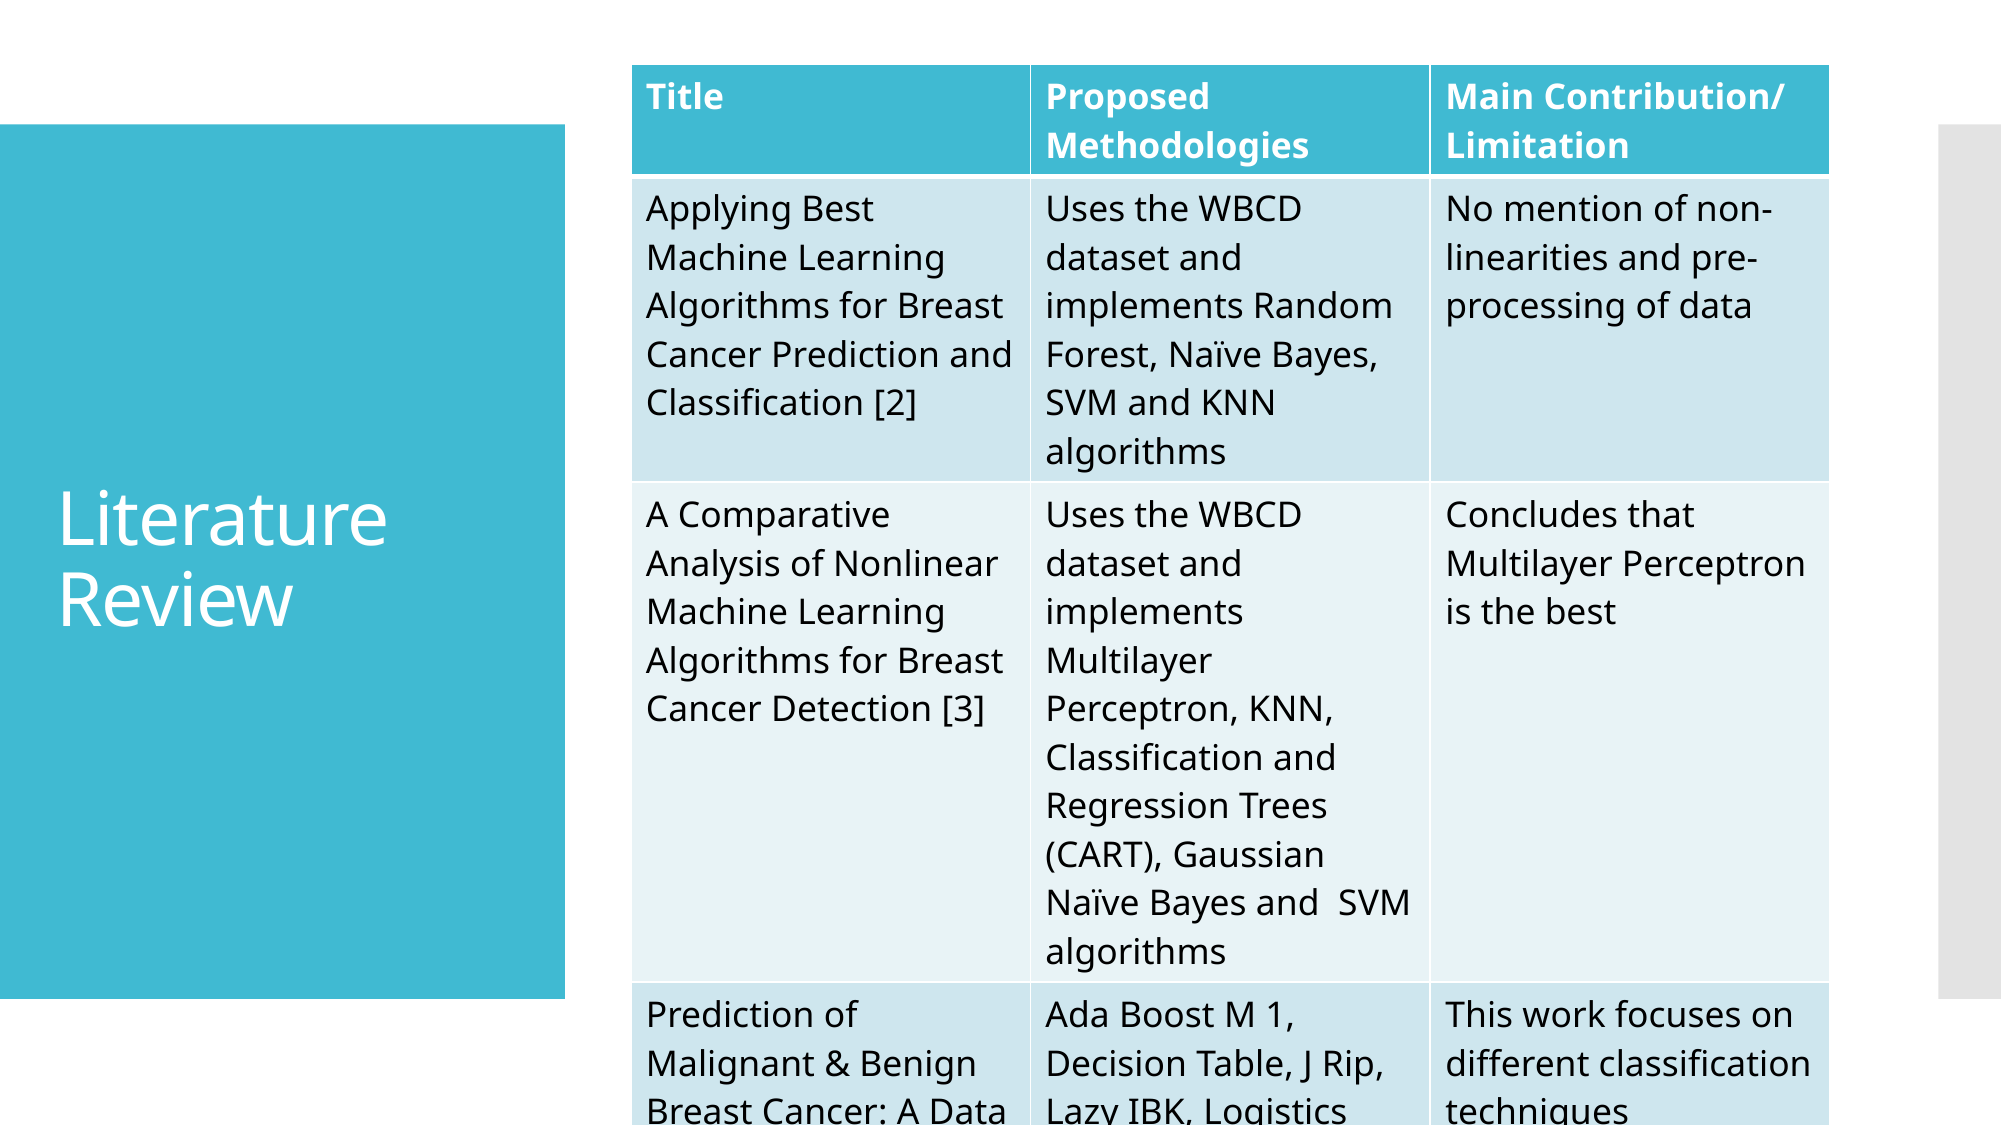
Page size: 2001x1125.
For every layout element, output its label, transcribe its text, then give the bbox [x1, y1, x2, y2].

table_header Proposed Methodologies [1031, 65, 1429, 174]
table_cell This work focuses on different classification techniques implementation for data mining in predicting malignant and benign breast cancer [1431, 983, 1829, 1125]
table_cell Uses the WBCD dataset and implements Multilayer Perceptron, KNN, Classification and Regression Trees (CART), Gaussian Naïve Bayes and SVM algorithms [1031, 483, 1429, 981]
table_header Main Contribution/ Limitation [1431, 65, 1829, 174]
title Literature Review [41, 184, 525, 940]
table_cell A Comparative Analysis of Nonlinear Machine Learning Algorithms for Breast Cancer Detection [3] [632, 483, 1030, 981]
table_header Title [632, 65, 1030, 174]
table_cell Uses the WBCD dataset and implements Random Forest, Naïve Bayes, SVM and KNN algorithms [1031, 179, 1429, 481]
table_cell No mention of non-linearities and pre-processing of data [1431, 179, 1829, 481]
table_cell Concludes that Multilayer Perceptron is the best [1431, 483, 1829, 981]
table_cell Prediction of Malignant & Benign Breast Cancer: A Data Mining Approach in Healthcare Applications[4] [632, 983, 1030, 1125]
table_cell Ada Boost M 1, Decision Table, J Rip, Lazy IBK, Logistics Regression, Multiclass Classifier, Multilayer Perceptron, Naive Bayes, Random forest and Random Tree are analyzed on WBCD [1031, 983, 1429, 1125]
table_cell Applying Best Machine Learning Algorithms for Breast Cancer Prediction and Classification [2] [632, 179, 1030, 481]
